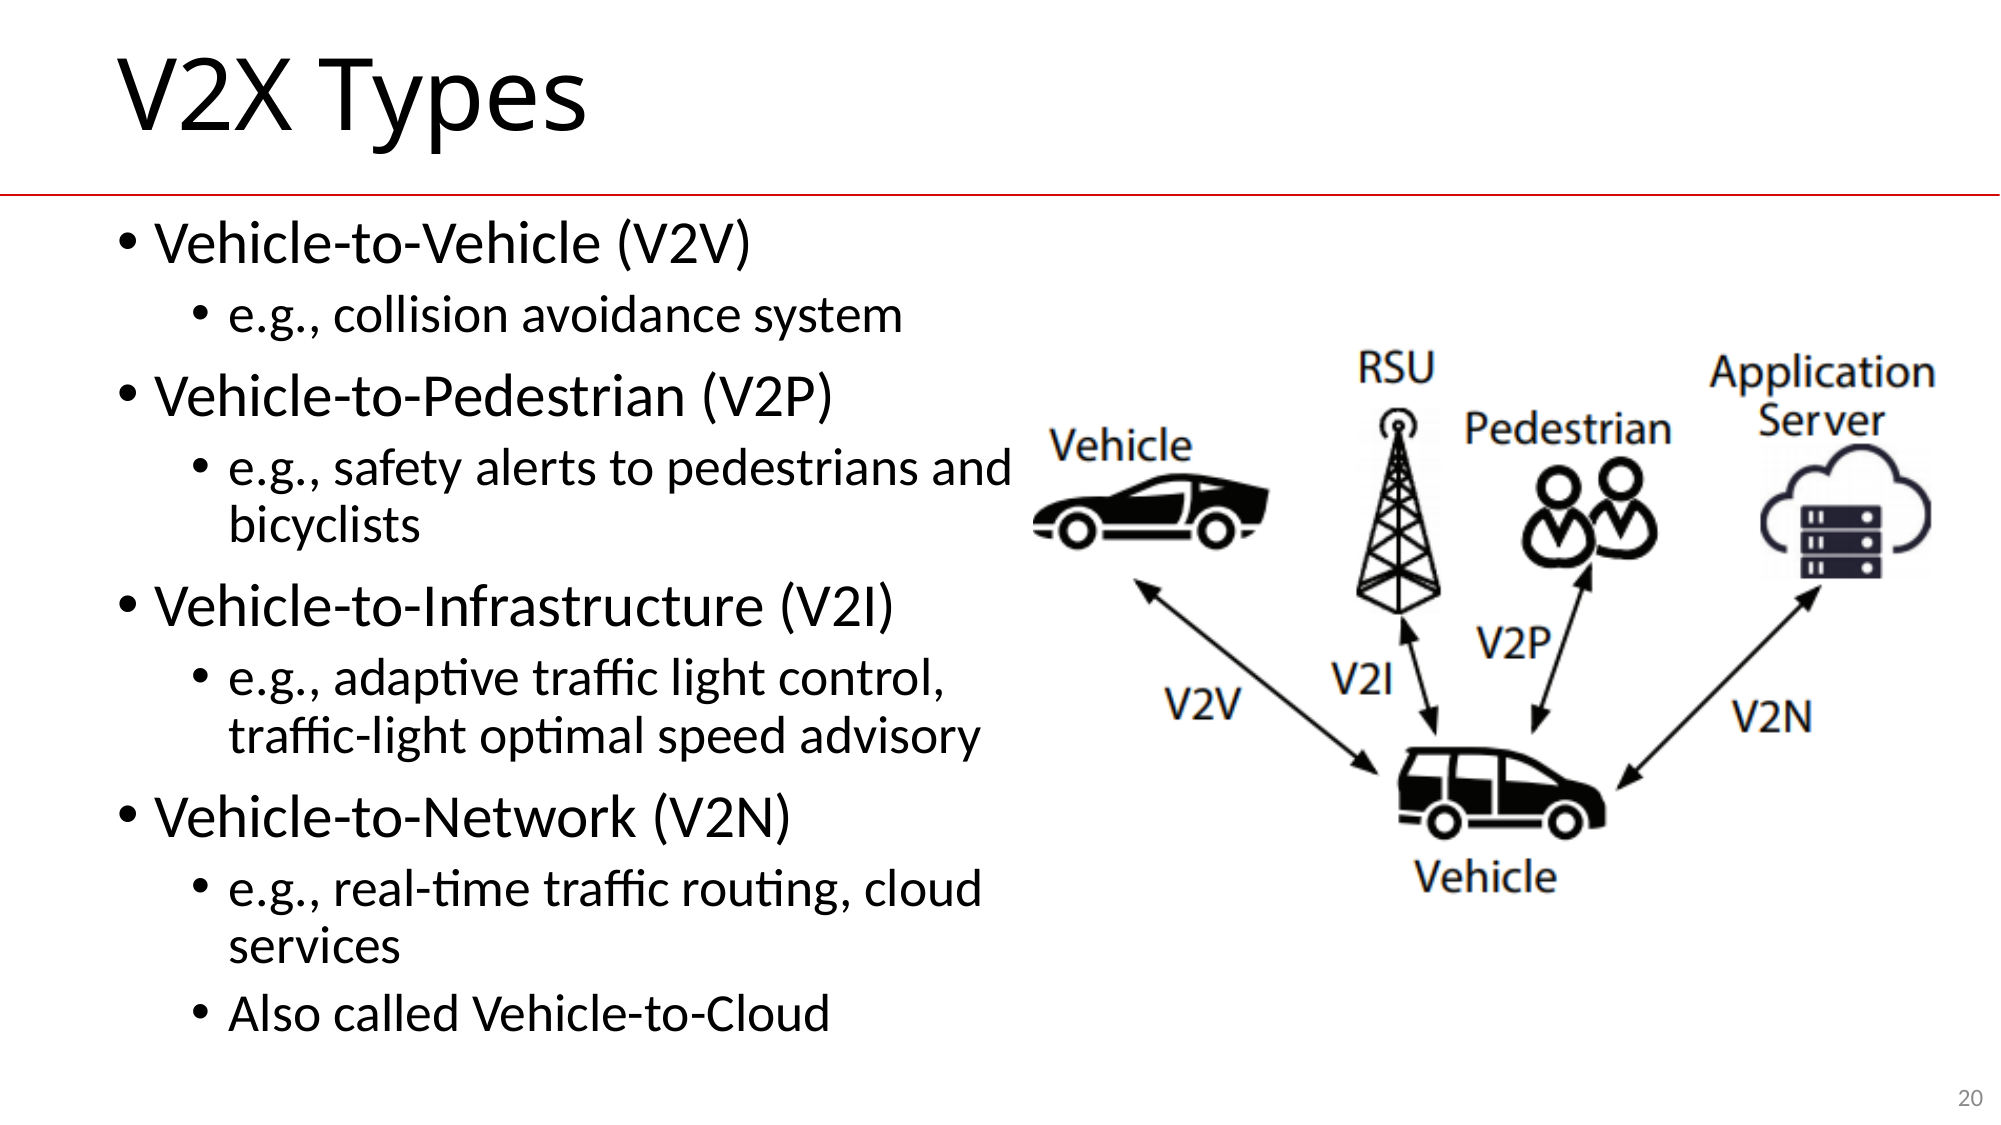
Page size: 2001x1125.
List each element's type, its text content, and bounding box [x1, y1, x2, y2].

picture [1033, 337, 1961, 899]
title V2X Types [102, 10, 1899, 186]
slide_number 20 [1548, 1066, 1999, 1125]
list Vehicle-to-Vehicle (V2V) e.g., collision avoidance system Vehicle-to-Pedestrian (V2P) e.g., safety alerts to pedestrians and bicyclists Vehicle-to-Infrastructure (V2I) e.g., adaptive traffic light control, traffic-light optimal speed advisory Vehicle-to-Network (V2N) e.g., real-time traffic routing, cloud services Also called Vehicle-to-Cloud [102, 203, 1048, 1056]
